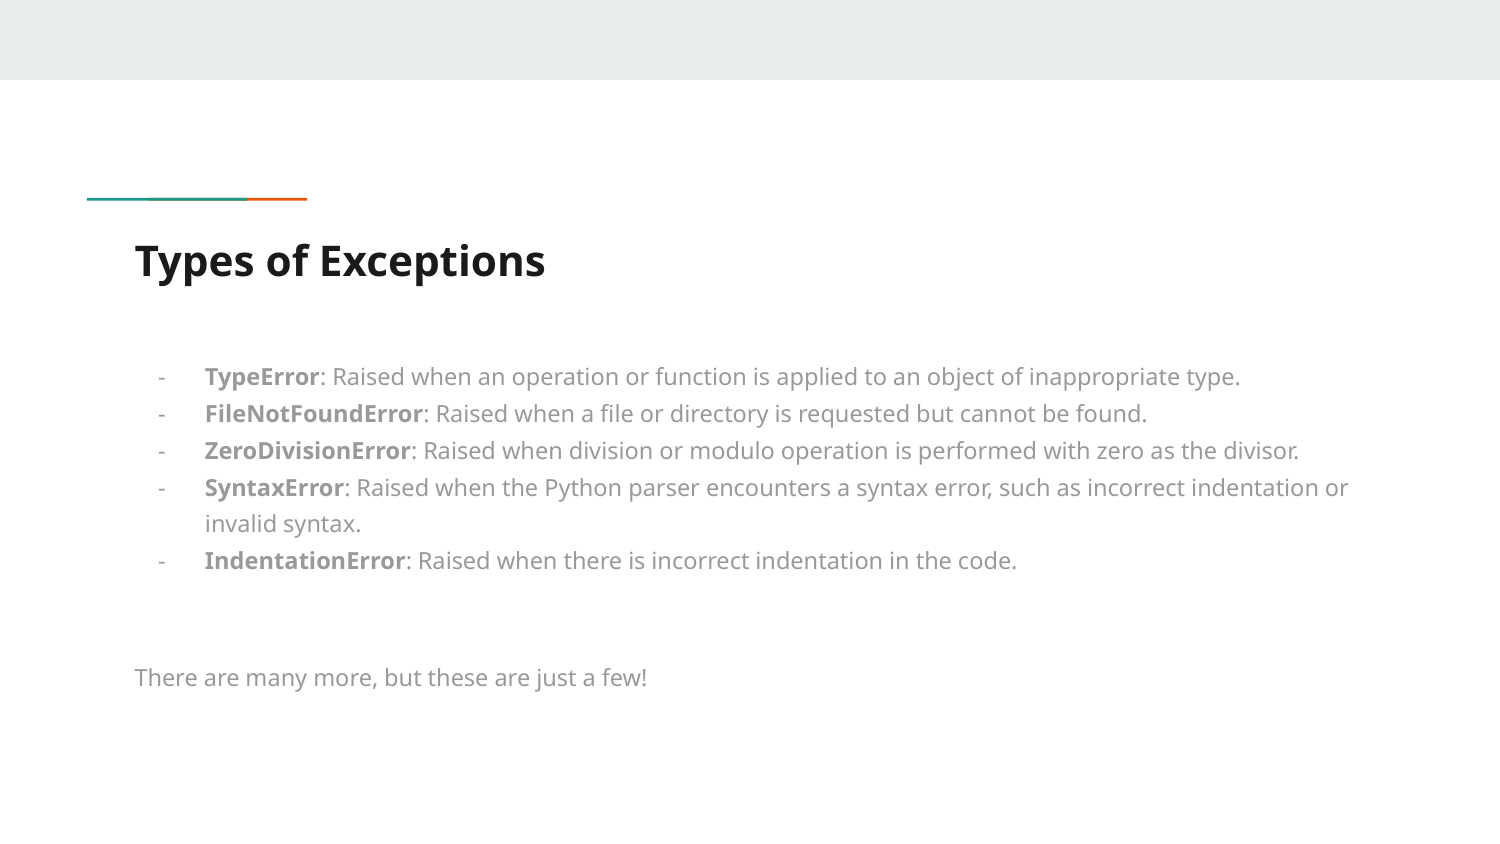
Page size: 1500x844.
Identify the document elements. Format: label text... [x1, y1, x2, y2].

title Types of Exceptions [119, 216, 1381, 305]
list TypeError: Raised when an operation or function is applied to an object of inappropriate type. FileNotFoundError: Raised when a file or directory is requested but cannot be found. ZeroDivisionError: Raised when division or modulo operation is performed with zero as the divisor. SyntaxError: Raised when the Python parser encounters a syntax error, such as incorrect indentation or invalid syntax. IndentationError: Raised when there is incorrect indentation in the code. There are many more, but these are just a few! [119, 341, 1381, 712]
